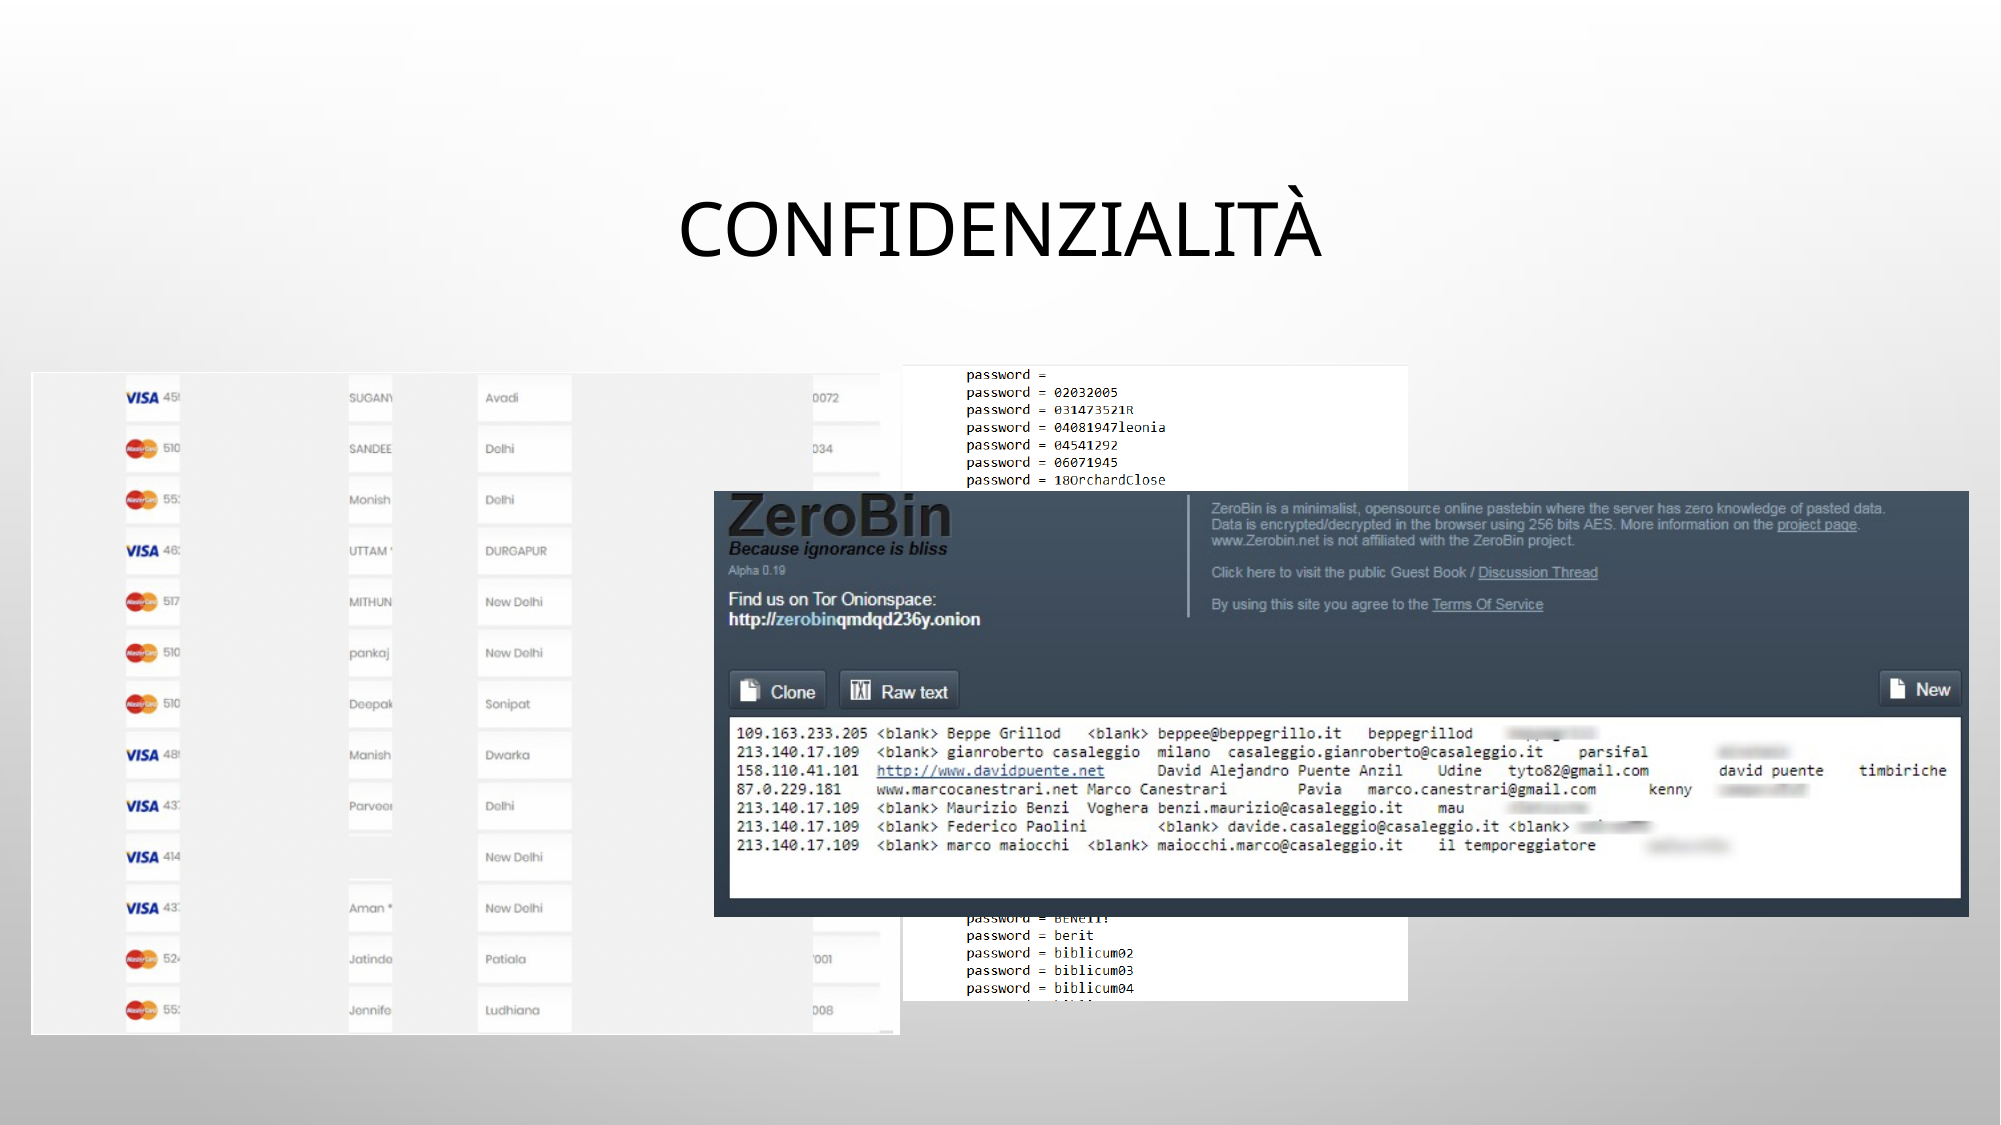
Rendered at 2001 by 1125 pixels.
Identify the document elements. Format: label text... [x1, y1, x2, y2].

picture [0, 0, 2000, 1125]
title Confidenzialità [149, 101, 1851, 364]
